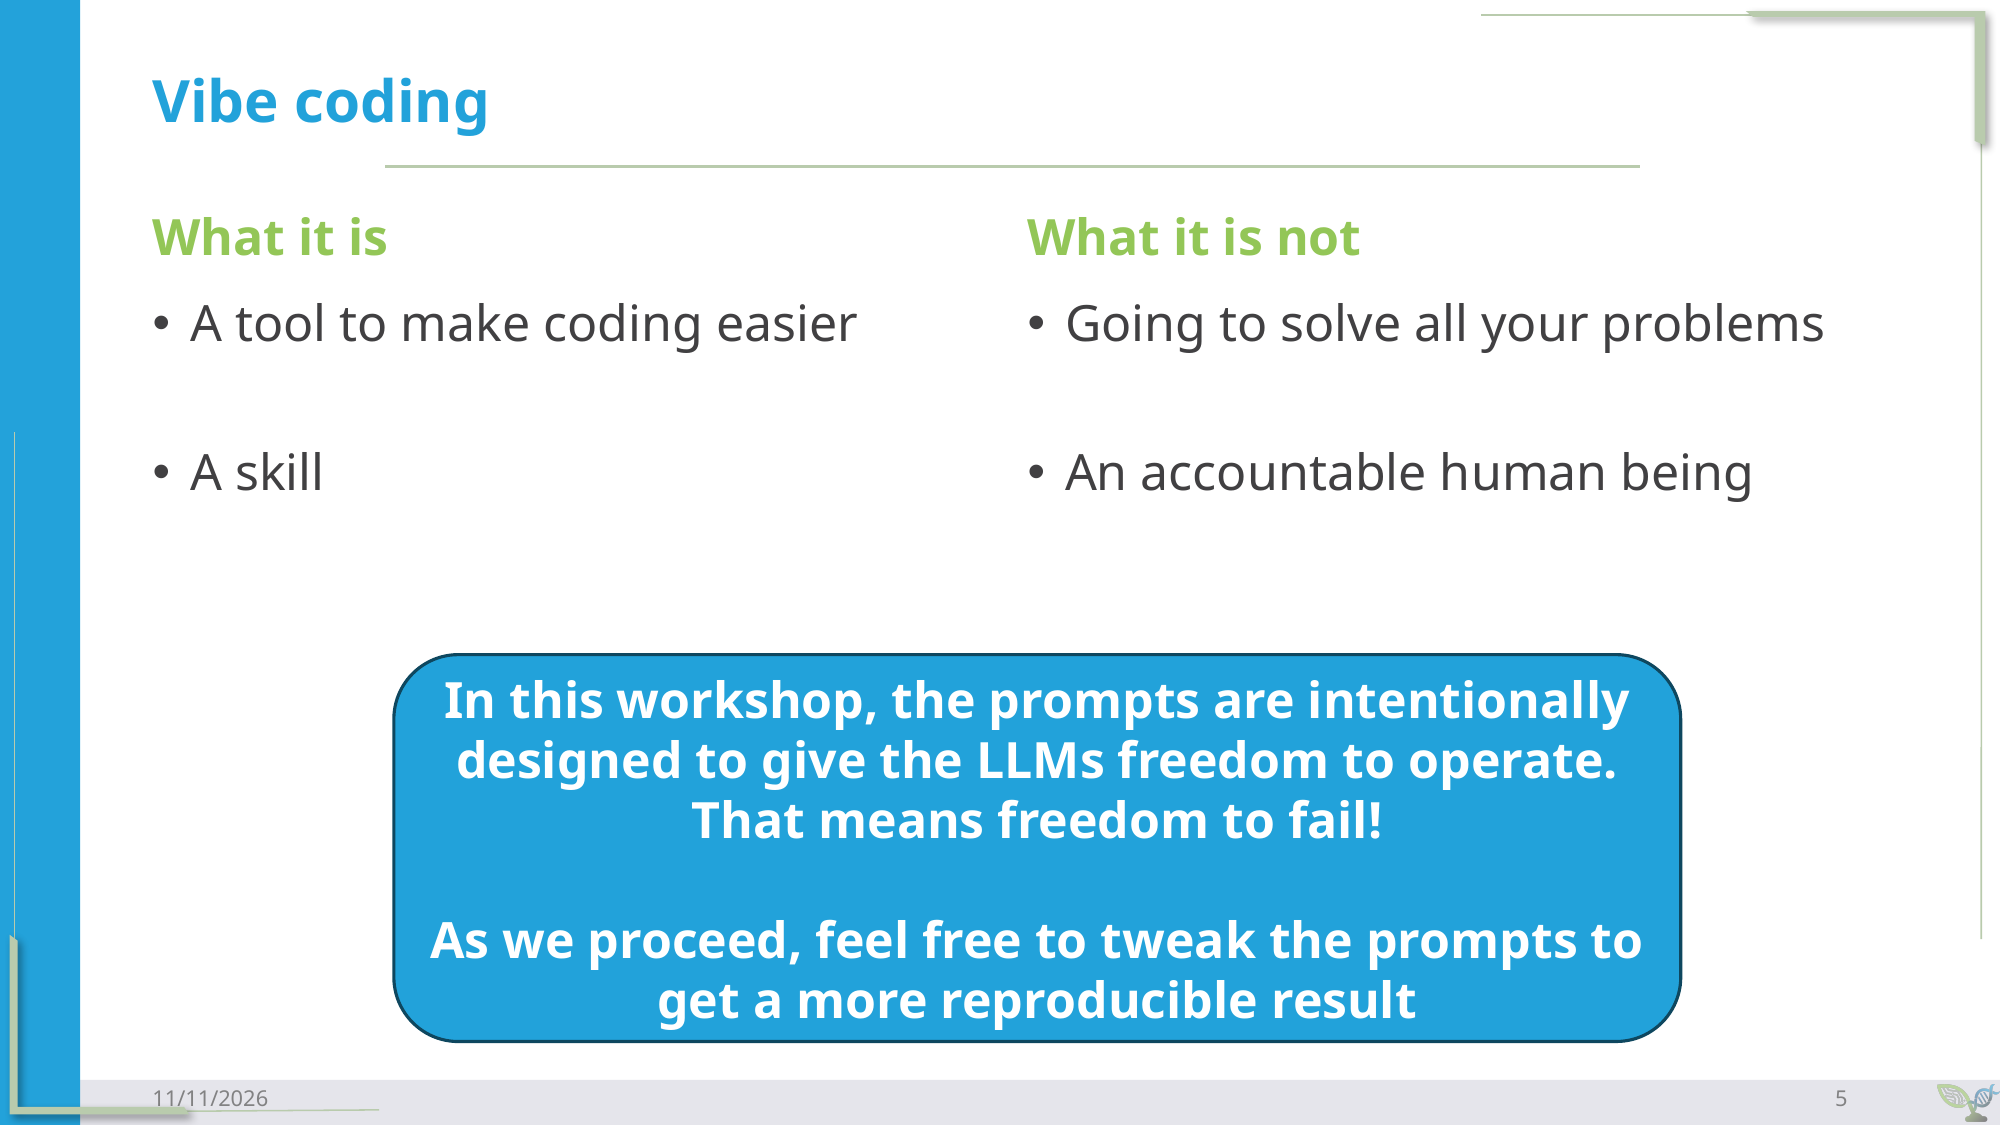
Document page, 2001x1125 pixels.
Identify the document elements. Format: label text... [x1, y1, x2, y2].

title Vibe coding [137, 59, 1863, 148]
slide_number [137, 1080, 588, 1119]
list A tool to make coding easier A skill [137, 290, 984, 1016]
list What it is [137, 188, 984, 274]
list What it is not [1012, 188, 1863, 274]
slide_number 5 [1412, 1080, 1863, 1119]
list Going to solve all your problems An accountable human being [1012, 290, 1863, 1016]
text_box In this workshop, the prompts are intentionally designed to give the LLMs freedom to operate. That means freedom to fail! As we proceed, feel free to tweak the prompts to get a more reproducible result [392, 653, 1683, 1044]
